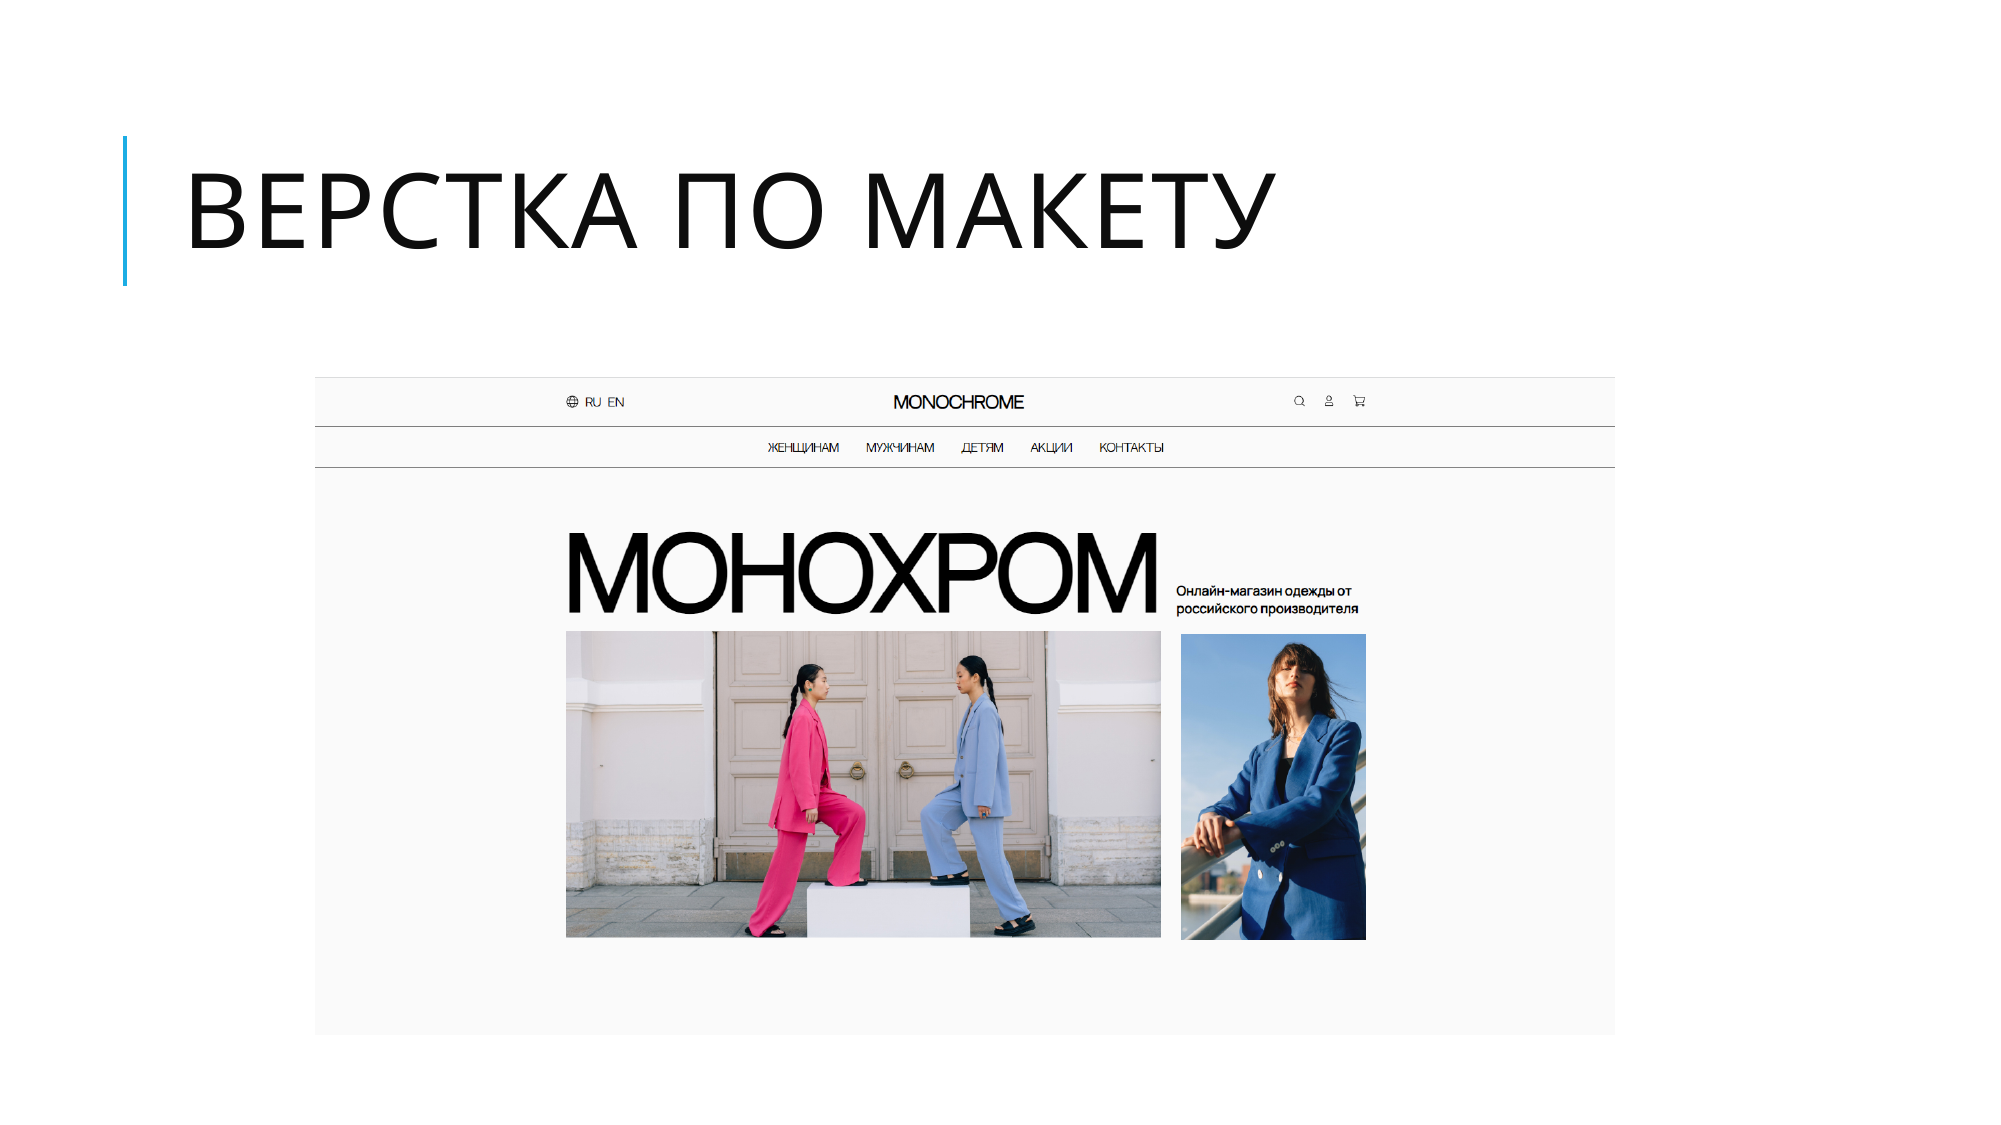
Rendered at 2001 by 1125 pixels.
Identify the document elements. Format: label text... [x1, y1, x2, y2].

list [315, 374, 1616, 1036]
title Верстка по макету [168, 96, 1763, 342]
